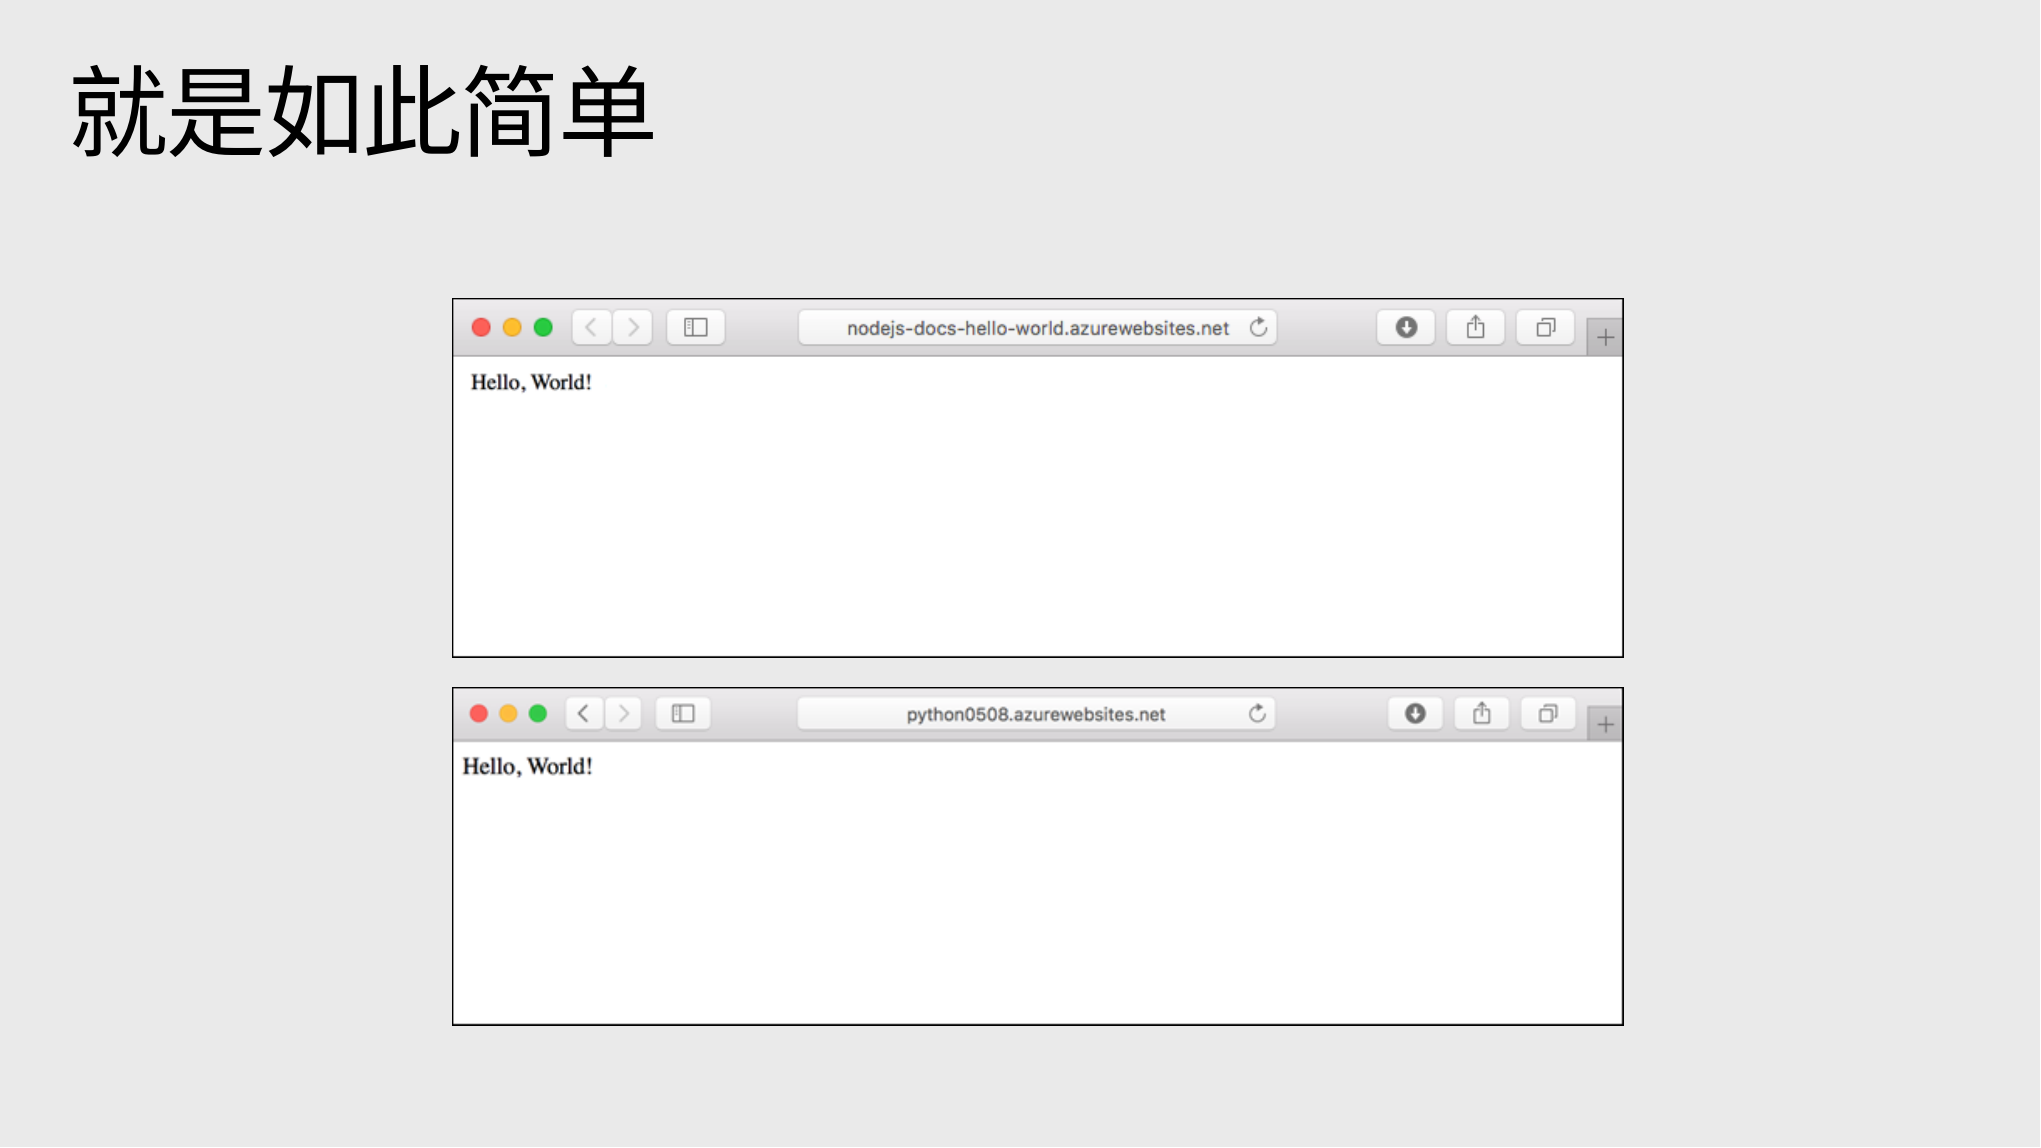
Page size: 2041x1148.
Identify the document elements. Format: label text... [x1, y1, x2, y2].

picture [451, 687, 1624, 1026]
title 就是如此简单 [45, 48, 1996, 199]
picture [451, 298, 1624, 659]
